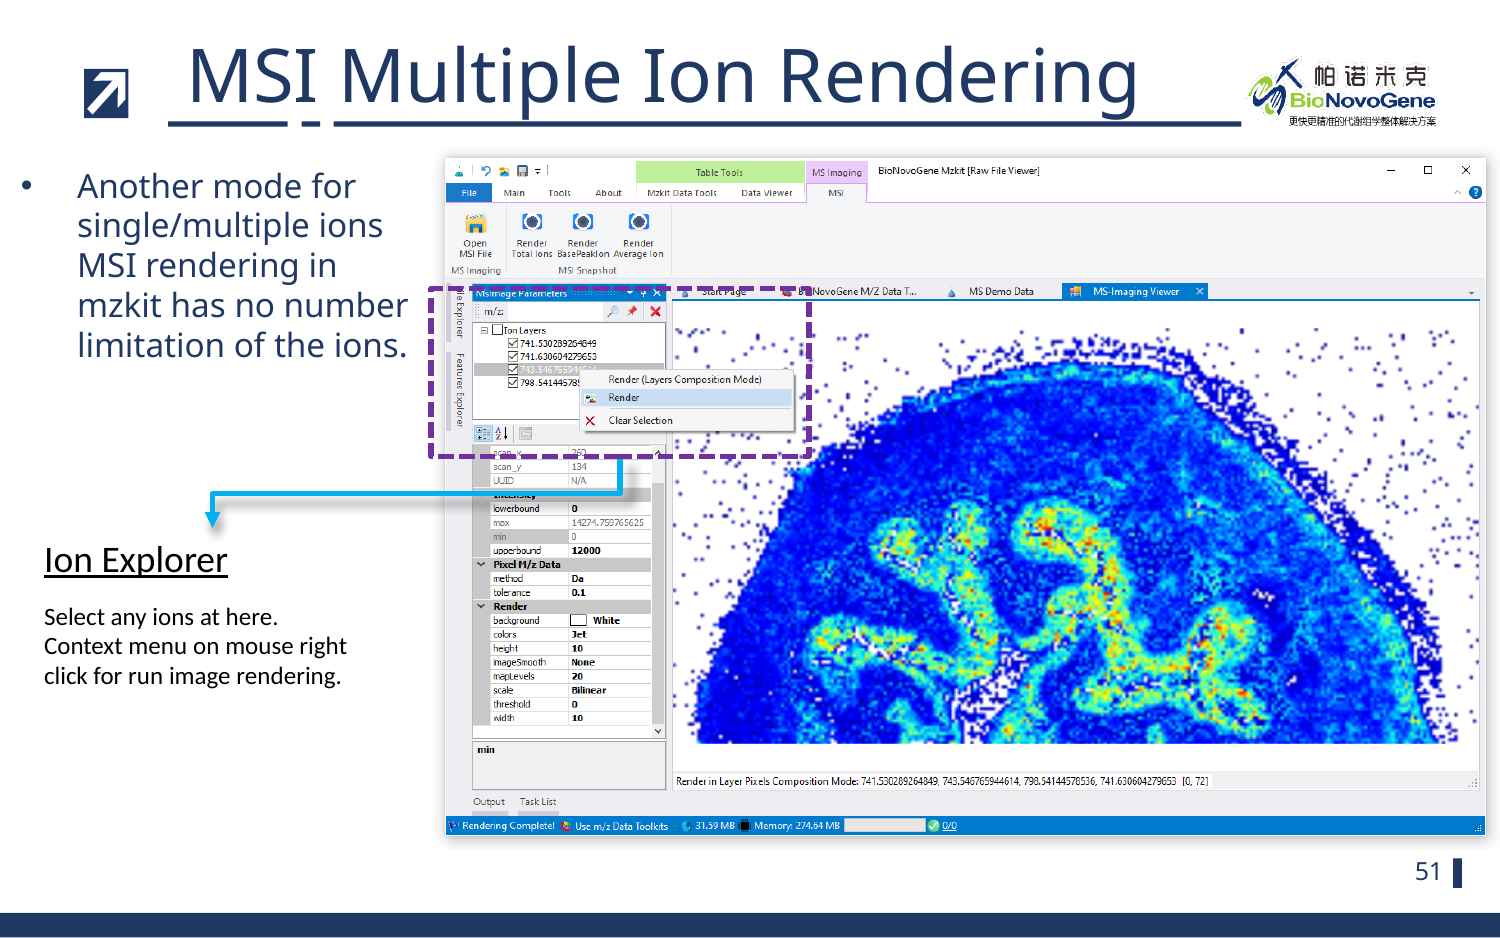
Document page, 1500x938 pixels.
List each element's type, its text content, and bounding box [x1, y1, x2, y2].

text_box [374, 294, 446, 691]
text_box Another mode for single/multiple ions MSI rendering in mzkit has no number limitation of the ions. [5, 157, 425, 833]
picture [1245, 55, 1444, 132]
picture [430, 140, 1500, 850]
text_box MSI Multiple Ion Rendering [171, 19, 1164, 127]
text_box Ion Explorer Select any ions at here. Context menu on mouse right click for run image rendering. [29, 527, 374, 698]
